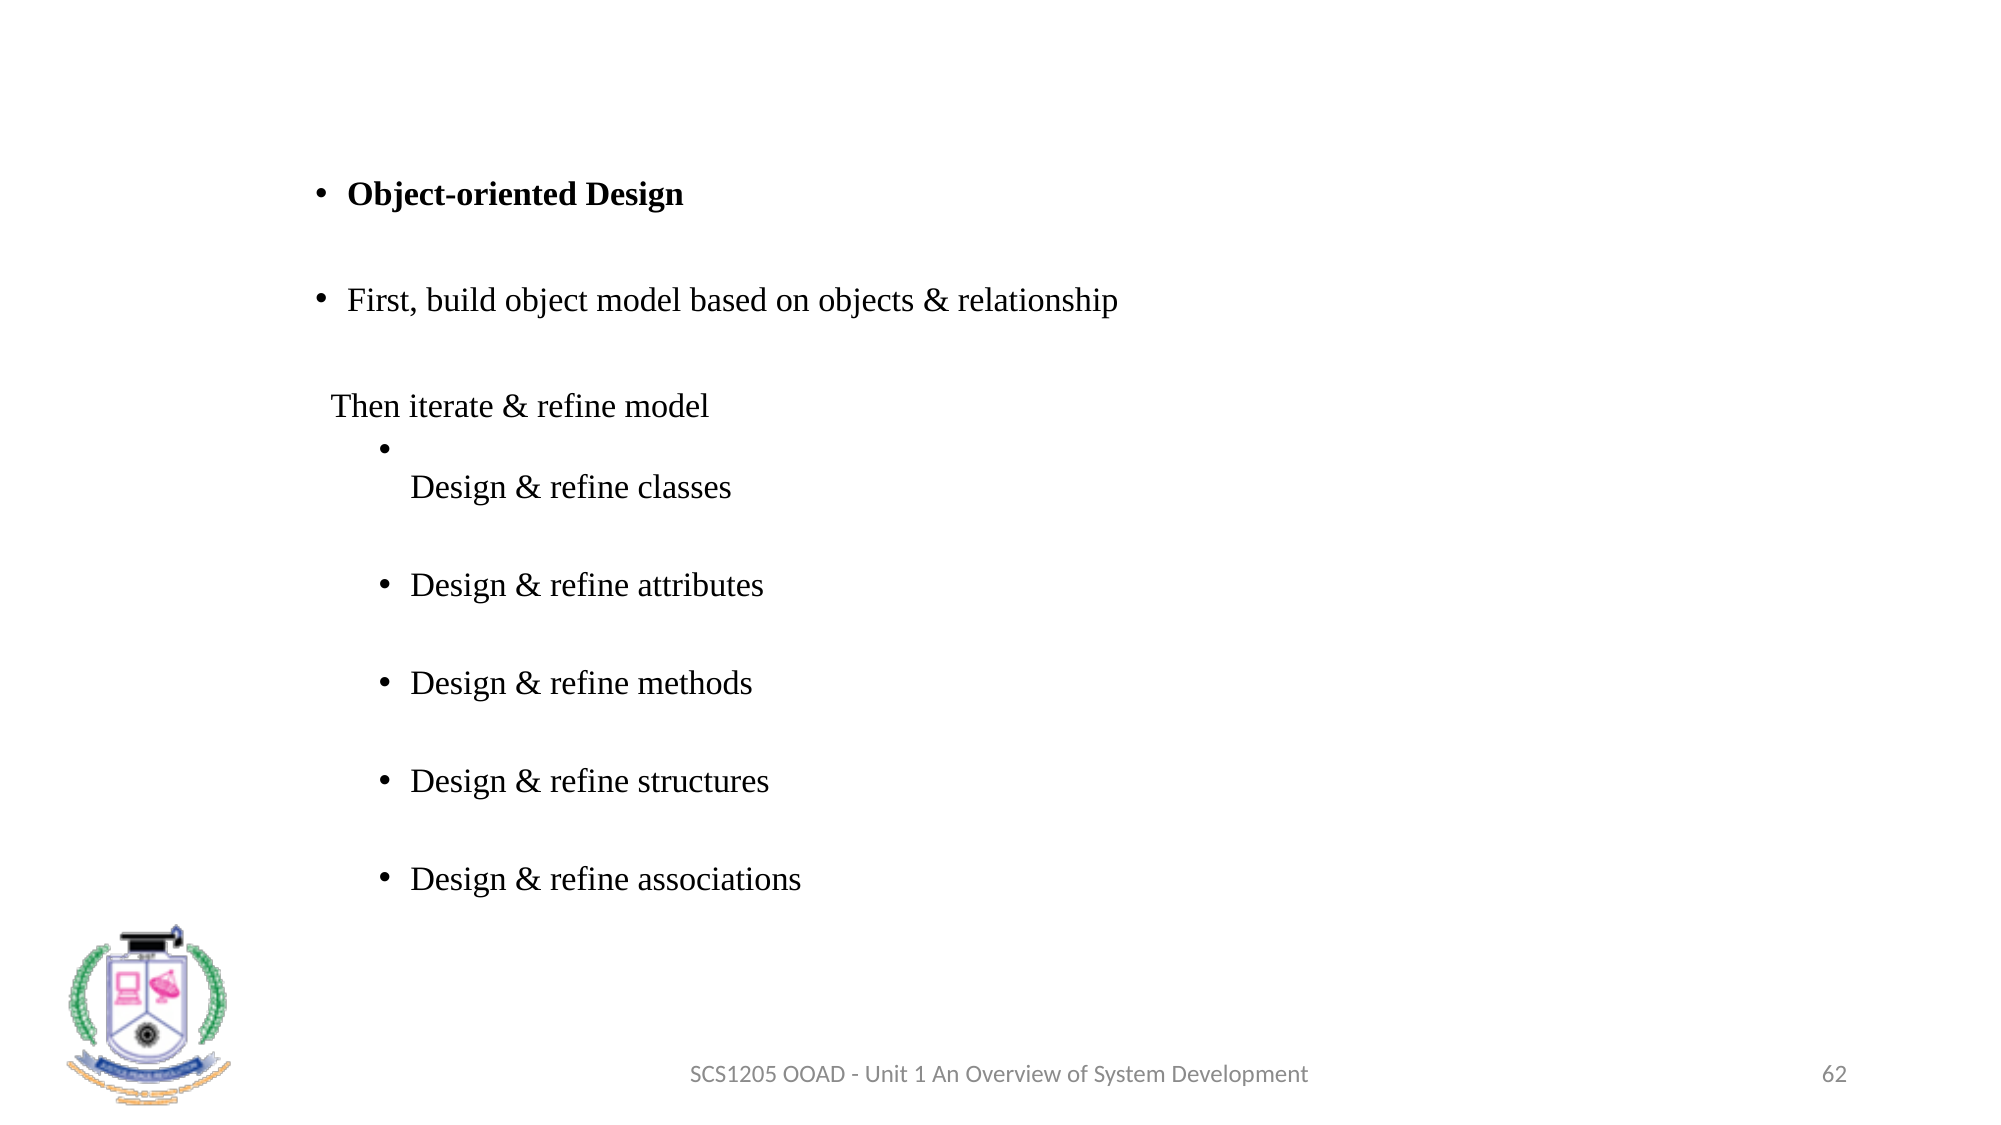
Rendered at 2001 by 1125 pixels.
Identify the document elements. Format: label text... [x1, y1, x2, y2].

text_box Object-oriented Design First, build object model based on objects & relationship Then iterate & refine model Design & refine classes Design & refine attributes Design & refine methods Design & refine structures Design & refine associations [300, 168, 1651, 912]
footer SCS1205 OOAD - Unit 1 An Overview of System Development [662, 1042, 1338, 1103]
picture [50, 923, 268, 1123]
slide_number 62 [1412, 1042, 1863, 1103]
